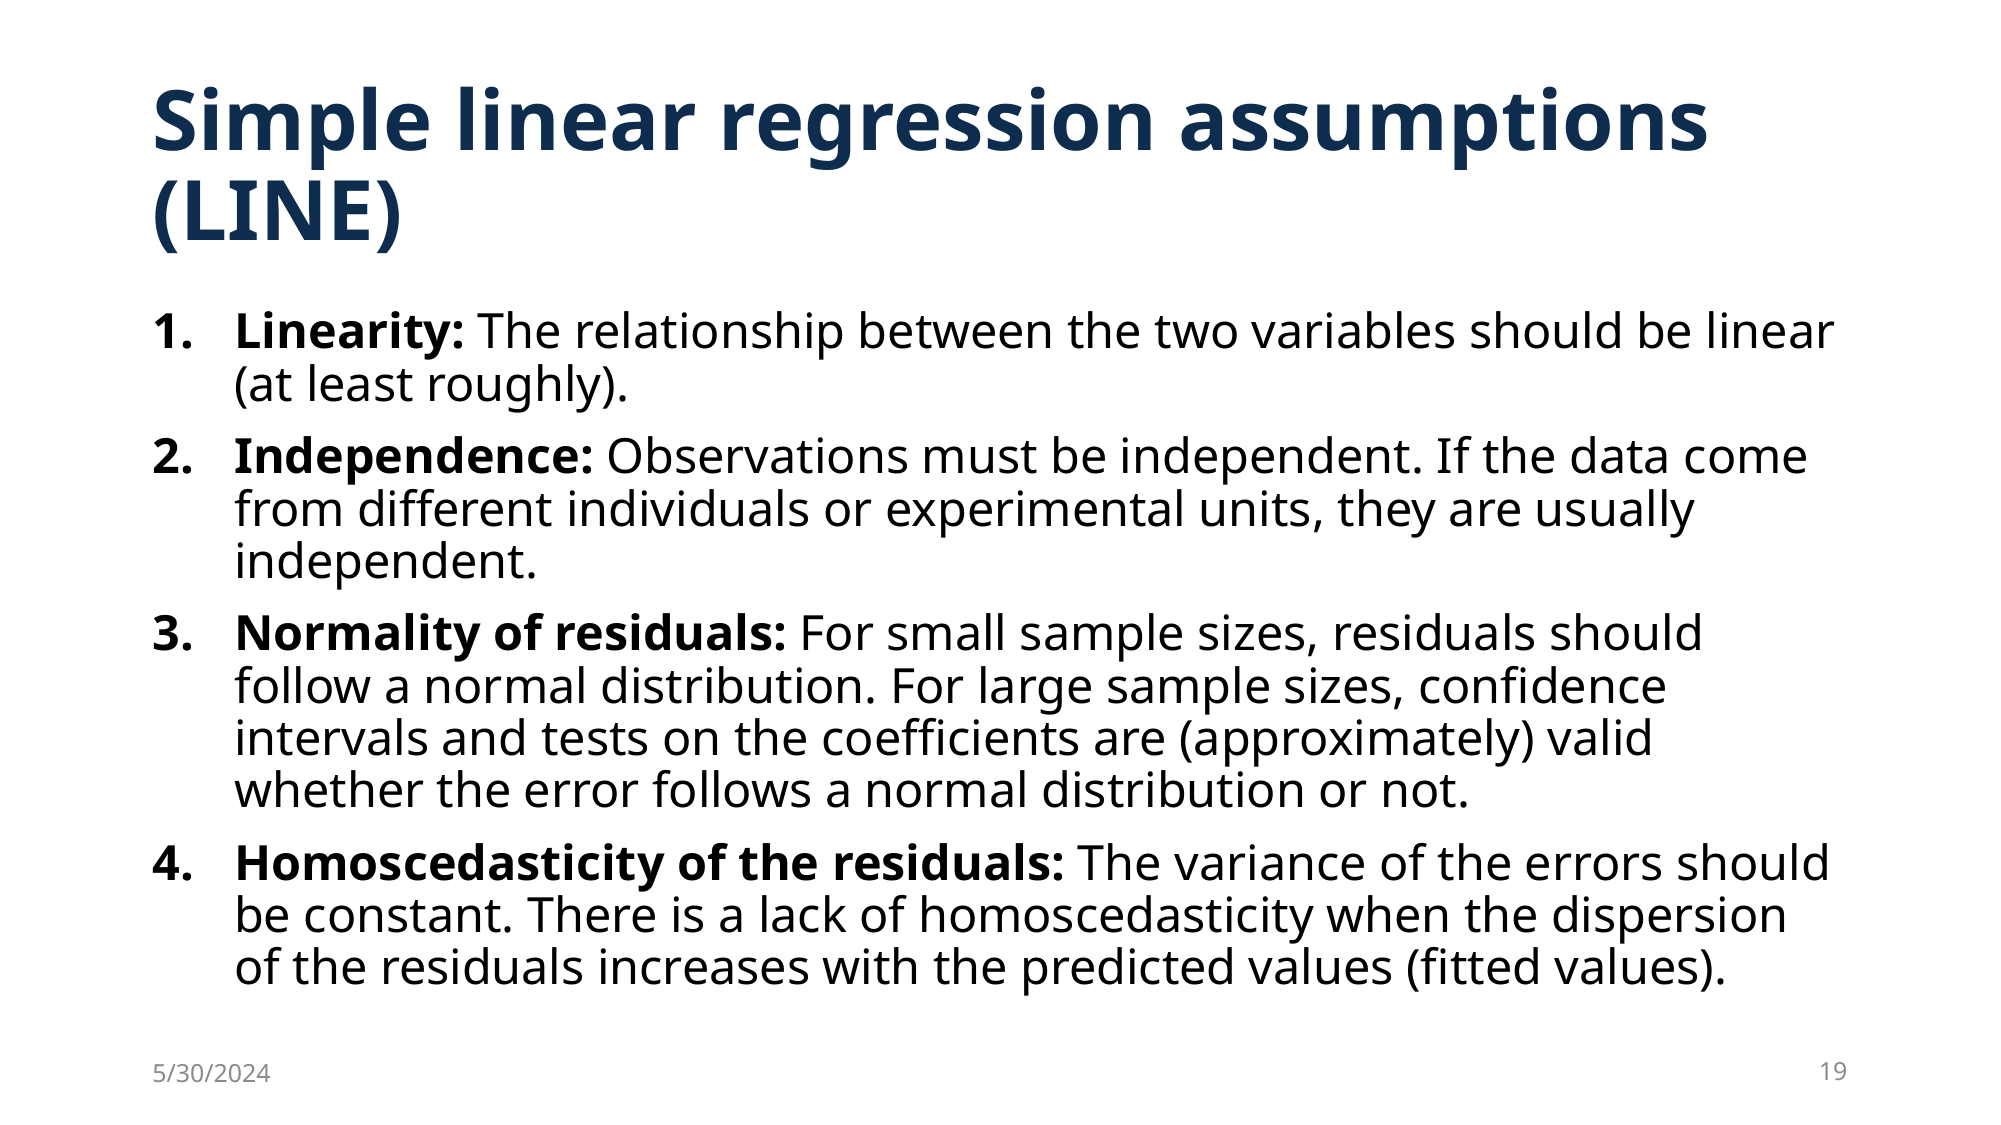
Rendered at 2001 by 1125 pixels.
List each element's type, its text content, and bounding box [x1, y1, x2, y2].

list Linearity: The relationship between the two variables should be linear (at least roughly). Independence: Observations must be independent. If the data come from different individuals or experimental units, they are usually independent. Normality of residuals: For small sample sizes, residuals should follow a normal distribution. For large sample sizes, confidence intervals and tests on the coefficients are (approximately) valid whether the error follows a normal distribution or not. Homoscedasticity of the residuals: The variance of the errors should be constant. There is a lack of homoscedasticity when the dispersion of the residuals increases with the predicted values (fitted values). [137, 299, 1863, 1014]
title Simple linear regression assumptions (LINE) [137, 59, 1863, 278]
slide_number 19 [1412, 1042, 1863, 1103]
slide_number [137, 1042, 588, 1103]
